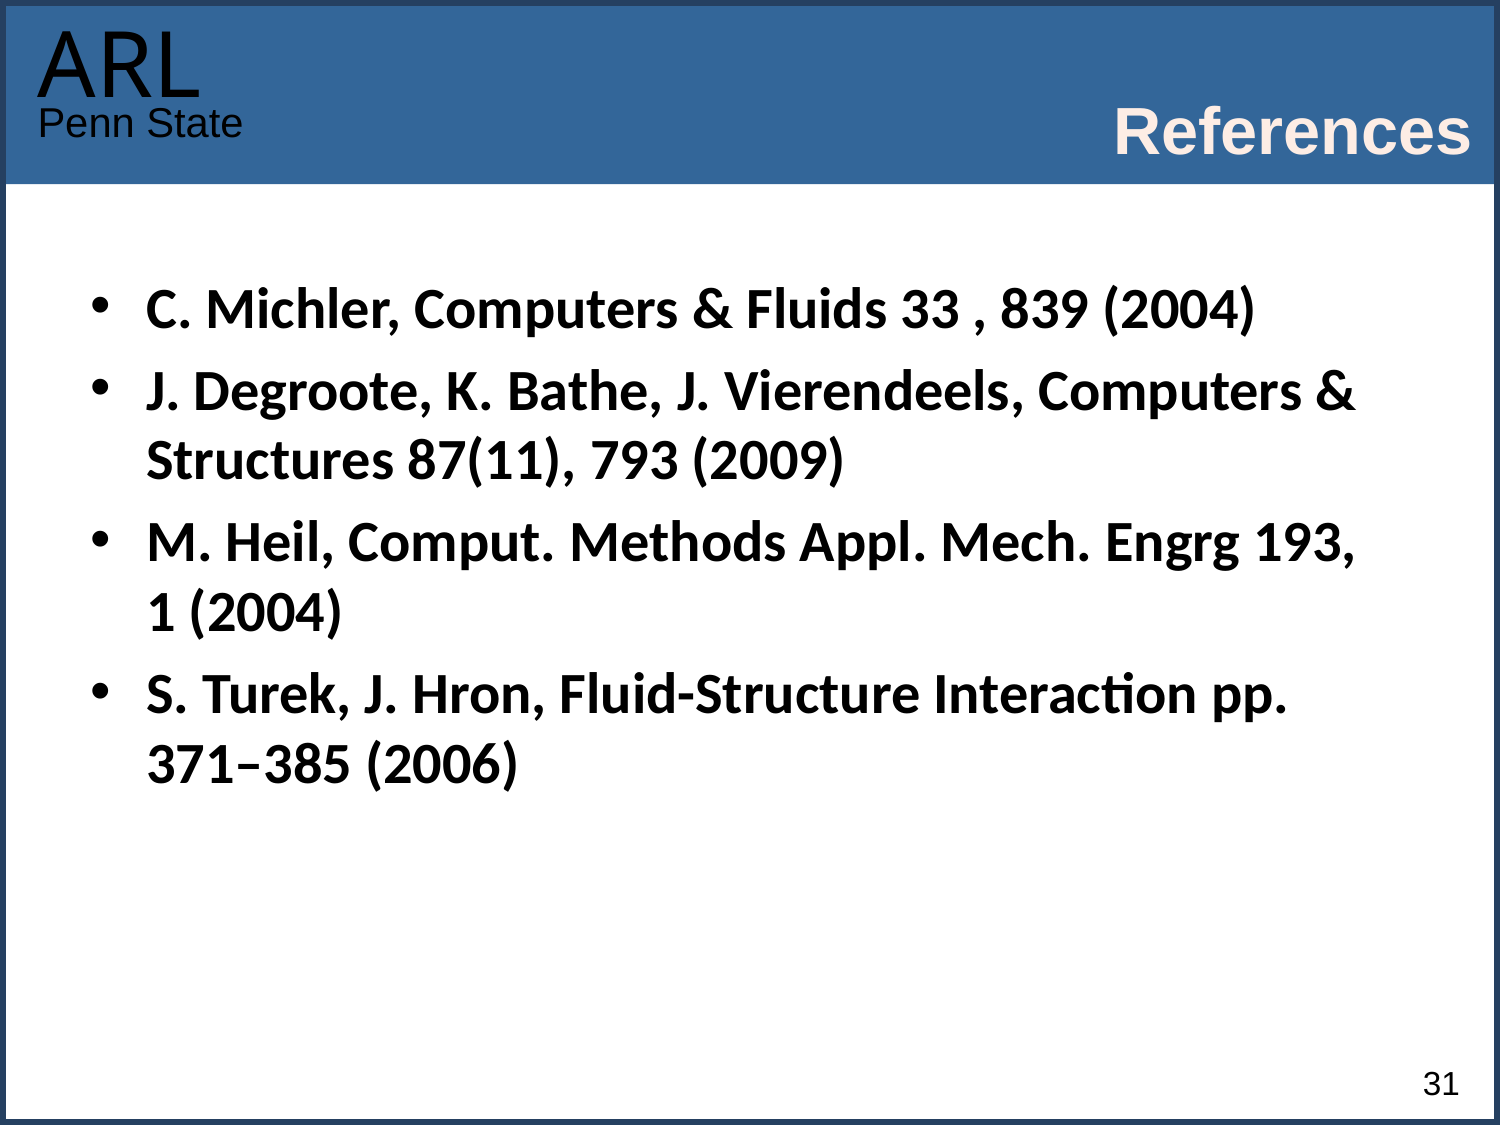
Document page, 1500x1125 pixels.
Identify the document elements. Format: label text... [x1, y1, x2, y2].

title References [249, 12, 1488, 175]
slide_number 31 [1350, 1050, 1475, 1110]
list C. Michler, Computers & Fluids 33 , 839 (2004) J. Degroote, K. Bathe, J. Vierendeels, Computers & Structures 87(11), 793 (2009) M. Heil, Comput. Methods Appl. Mech. Engrg 193, 1 (2004) S. Turek, J. Hron, Fluid-Structure Interaction pp. 371–385 (2006) [75, 262, 1388, 1005]
